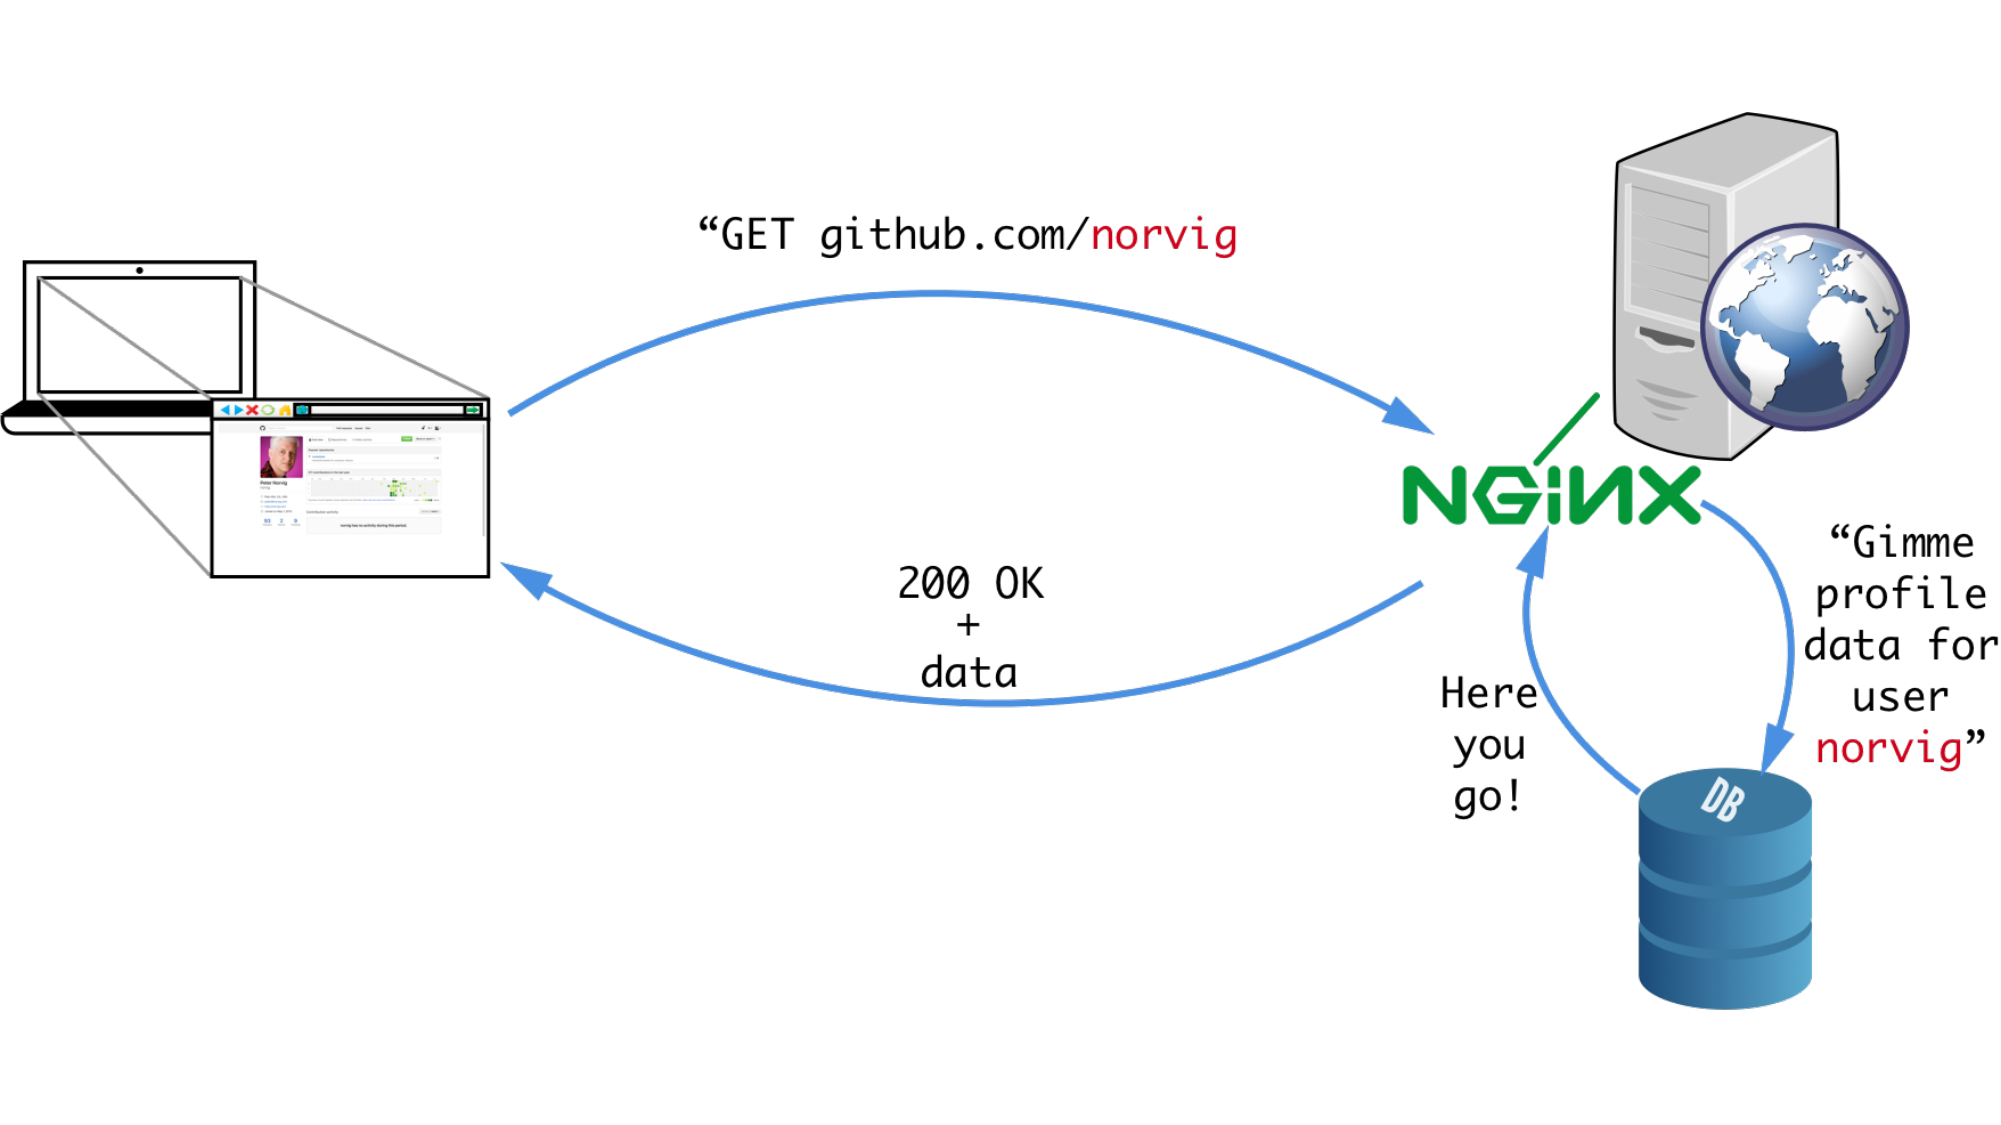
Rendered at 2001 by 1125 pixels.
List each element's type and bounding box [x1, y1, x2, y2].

picture [0, 112, 2000, 1012]
